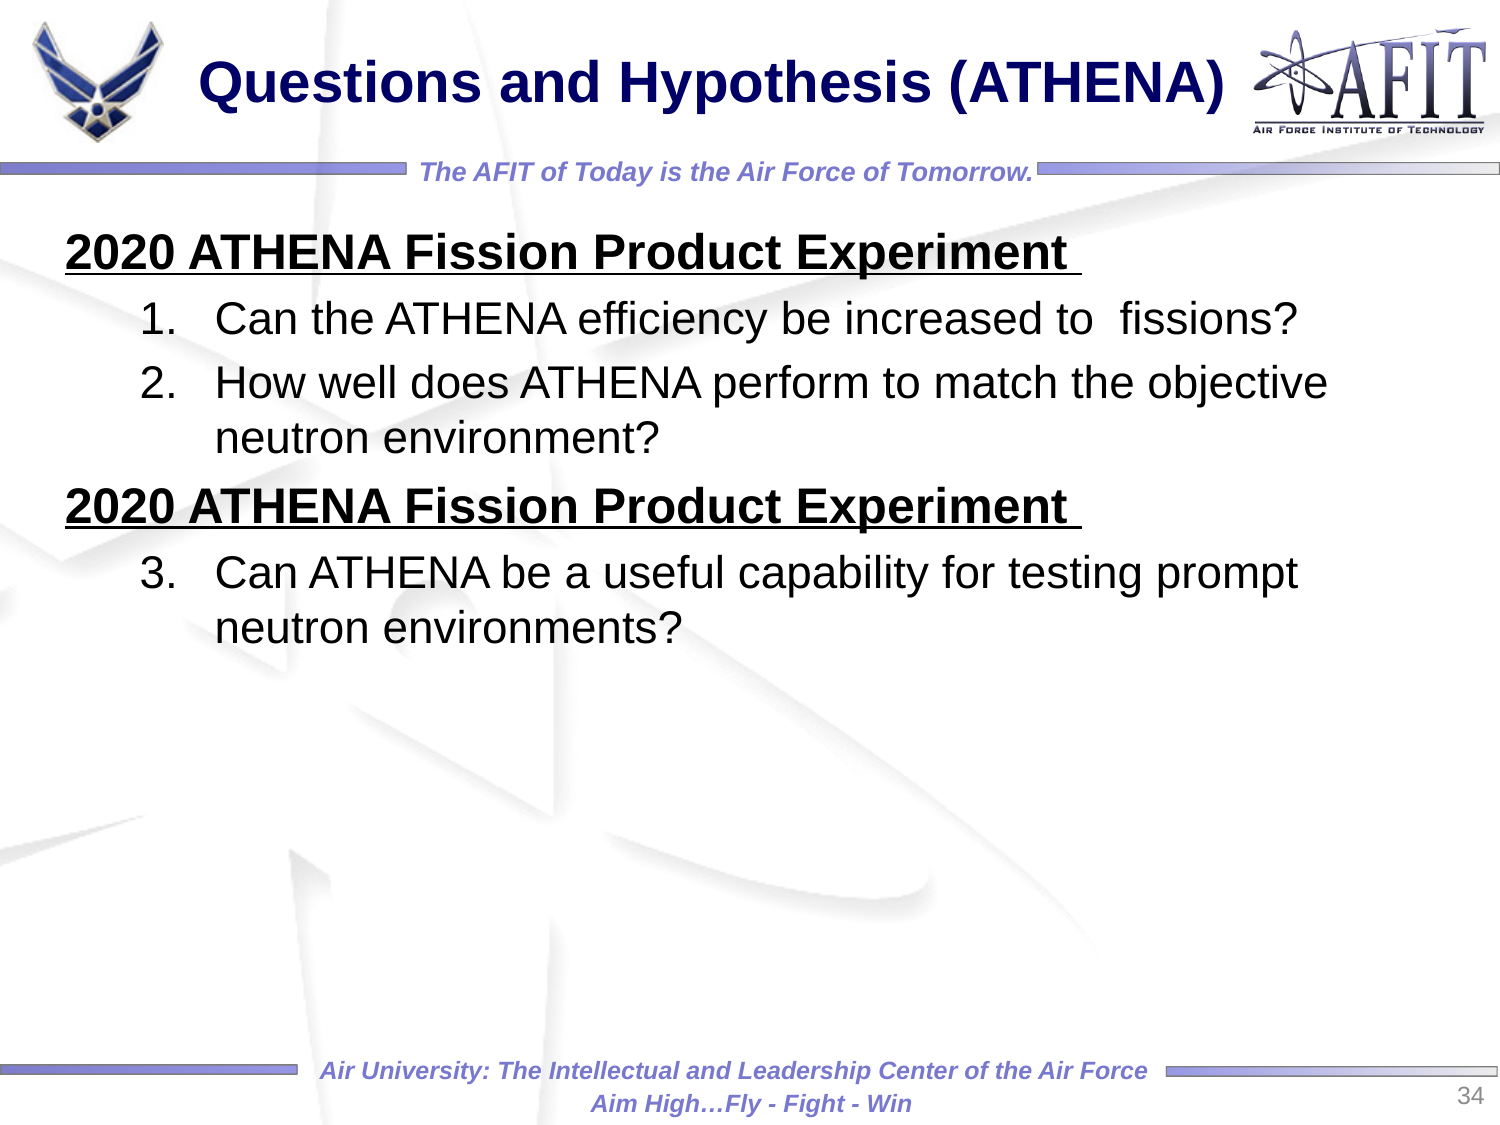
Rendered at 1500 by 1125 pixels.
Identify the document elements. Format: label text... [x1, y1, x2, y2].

slide_number 34 [1149, 1065, 1500, 1125]
picture [32, 21, 164, 143]
title Questions and Hypothesis (ATHENA) [174, 0, 1251, 161]
